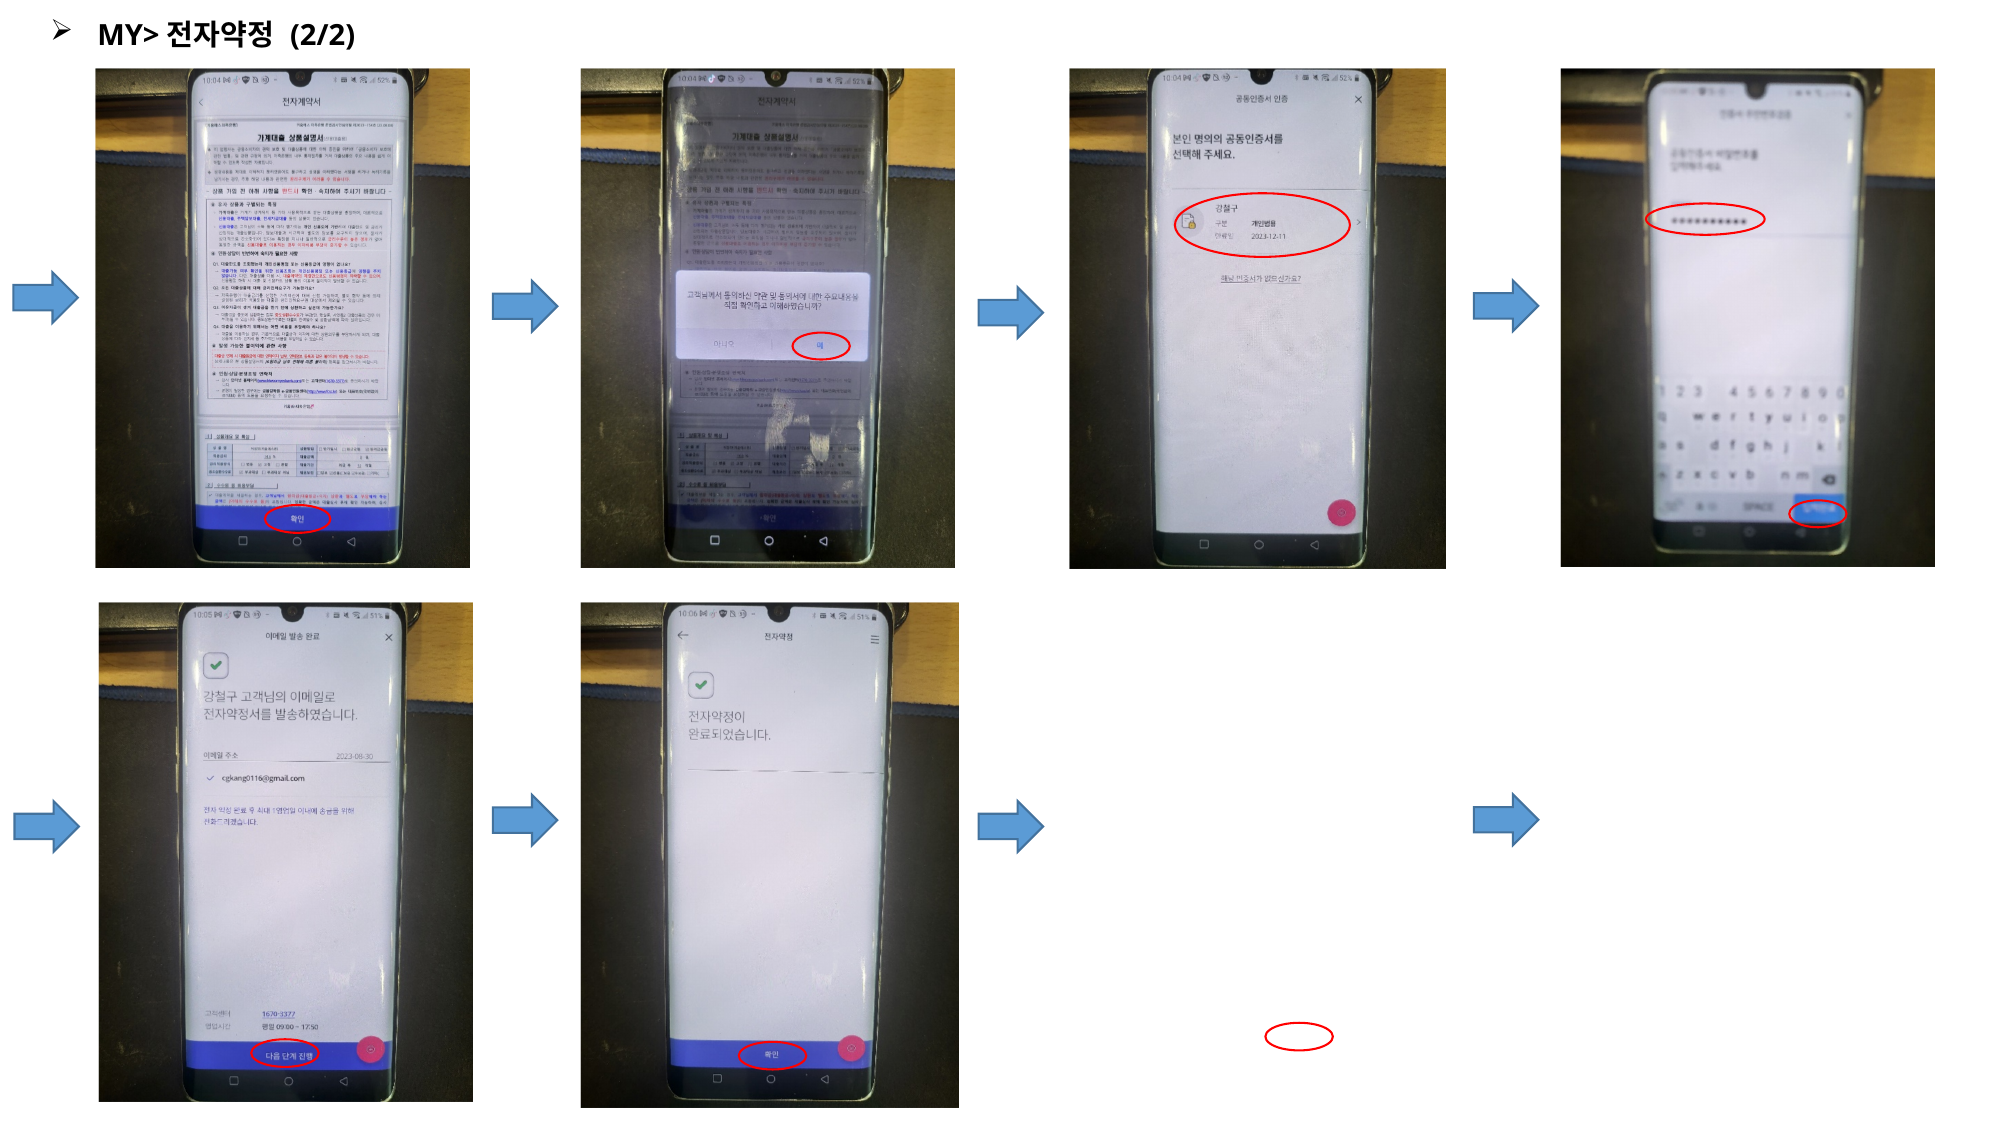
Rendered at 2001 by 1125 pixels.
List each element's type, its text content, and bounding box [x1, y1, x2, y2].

text_box [737, 1045, 808, 1071]
text_box [1022, 803, 1045, 850]
text_box [1264, 1021, 1334, 1052]
text_box MY>전자약정 (2/2) [35, 9, 371, 59]
text_box [13, 812, 36, 841]
picture [36, 603, 1022, 1107]
picture [33, 69, 1997, 568]
text_box [263, 505, 332, 534]
text_box [250, 1039, 320, 1068]
text_box [1472, 791, 1540, 848]
text_box [12, 283, 33, 312]
text_box [1788, 505, 1848, 529]
